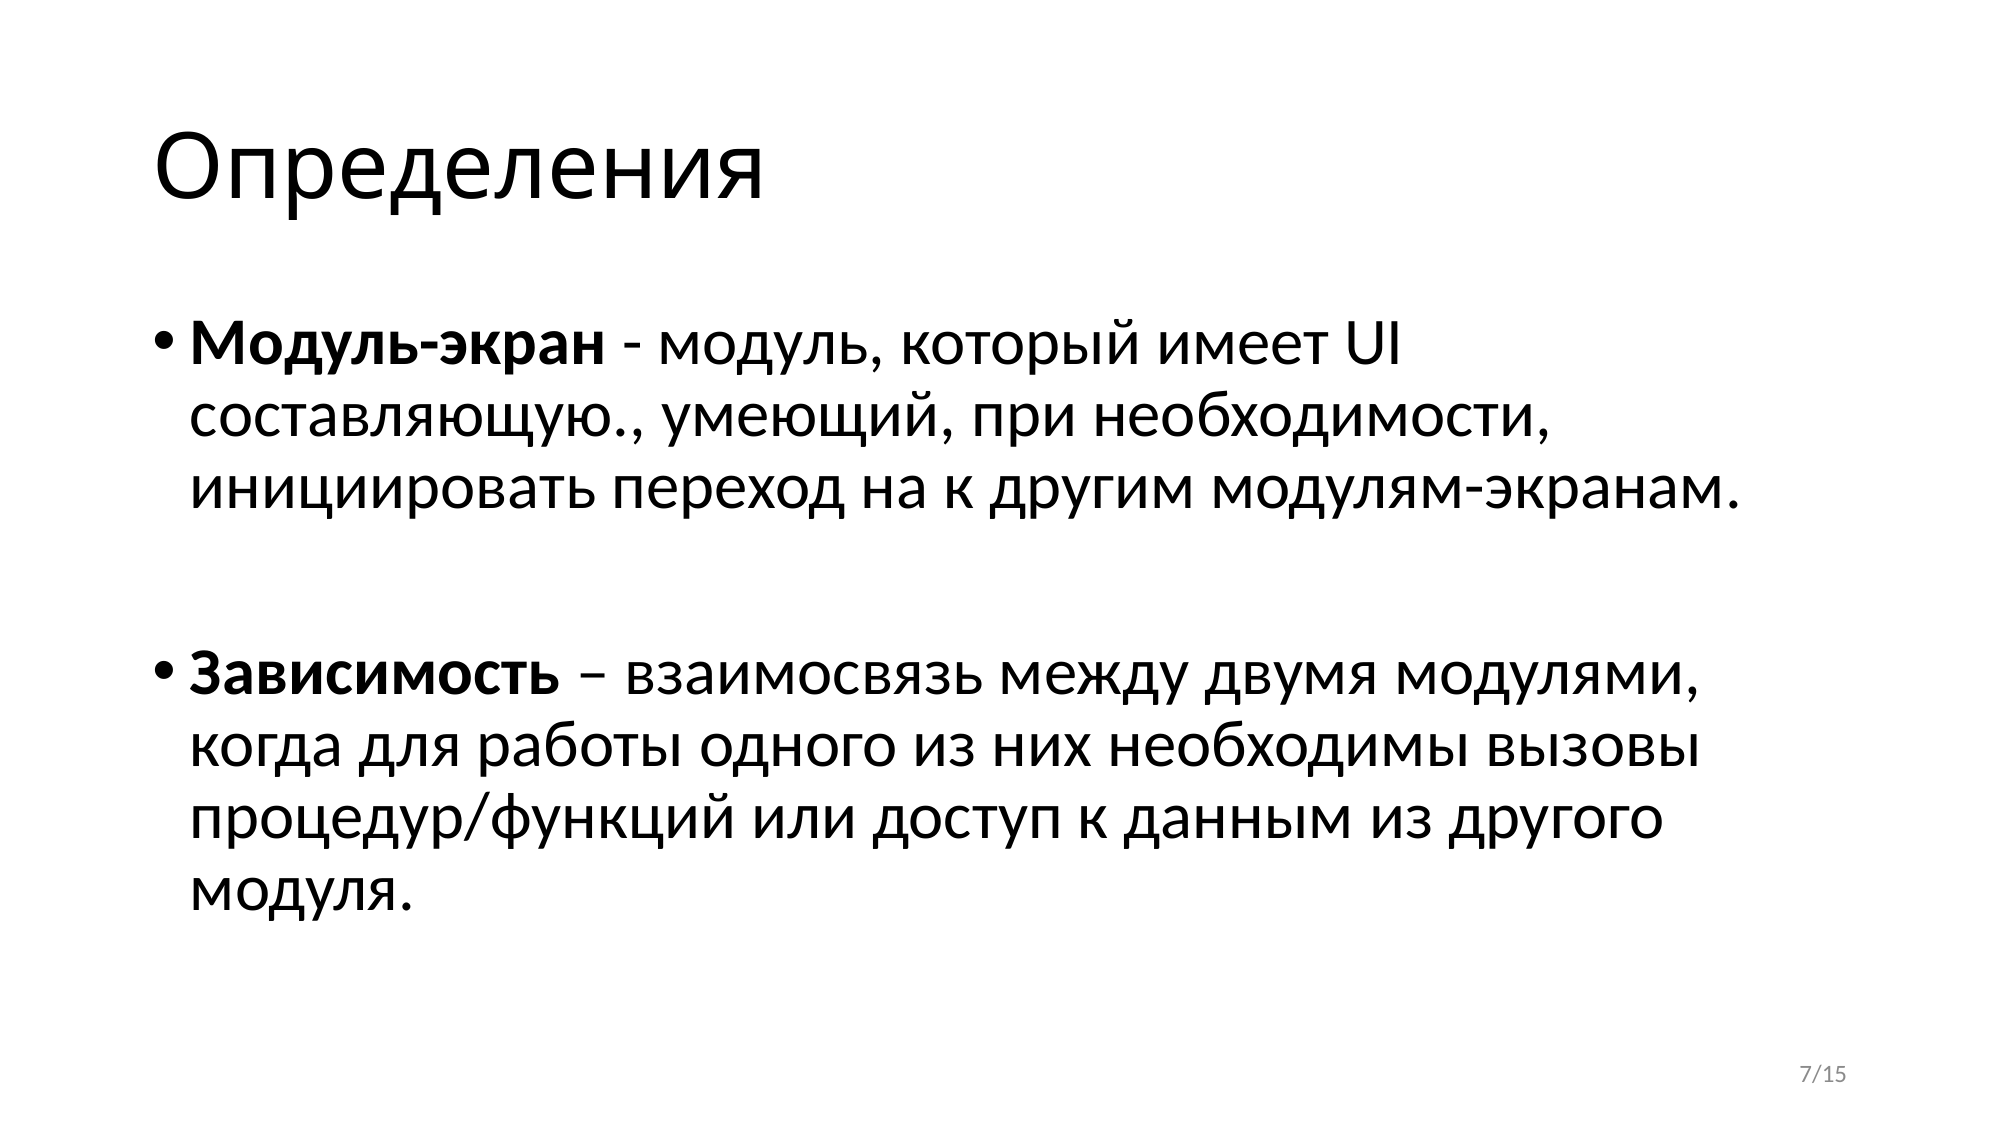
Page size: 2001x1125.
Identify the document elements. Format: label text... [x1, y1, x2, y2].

list Модуль-экран - модуль, который имеет UI составляющую., умеющий, при необходимости, инициировать переход на к другим модулям-экранам. Зависимость – взаимосвязь между двумя модулями, когда для работы одного из них необходимы вызовы процедур/функций или доступ к данным из другого модуля. [137, 299, 1863, 1014]
title Определения [137, 59, 1863, 278]
slide_number 7/15 [1412, 1042, 1863, 1103]
